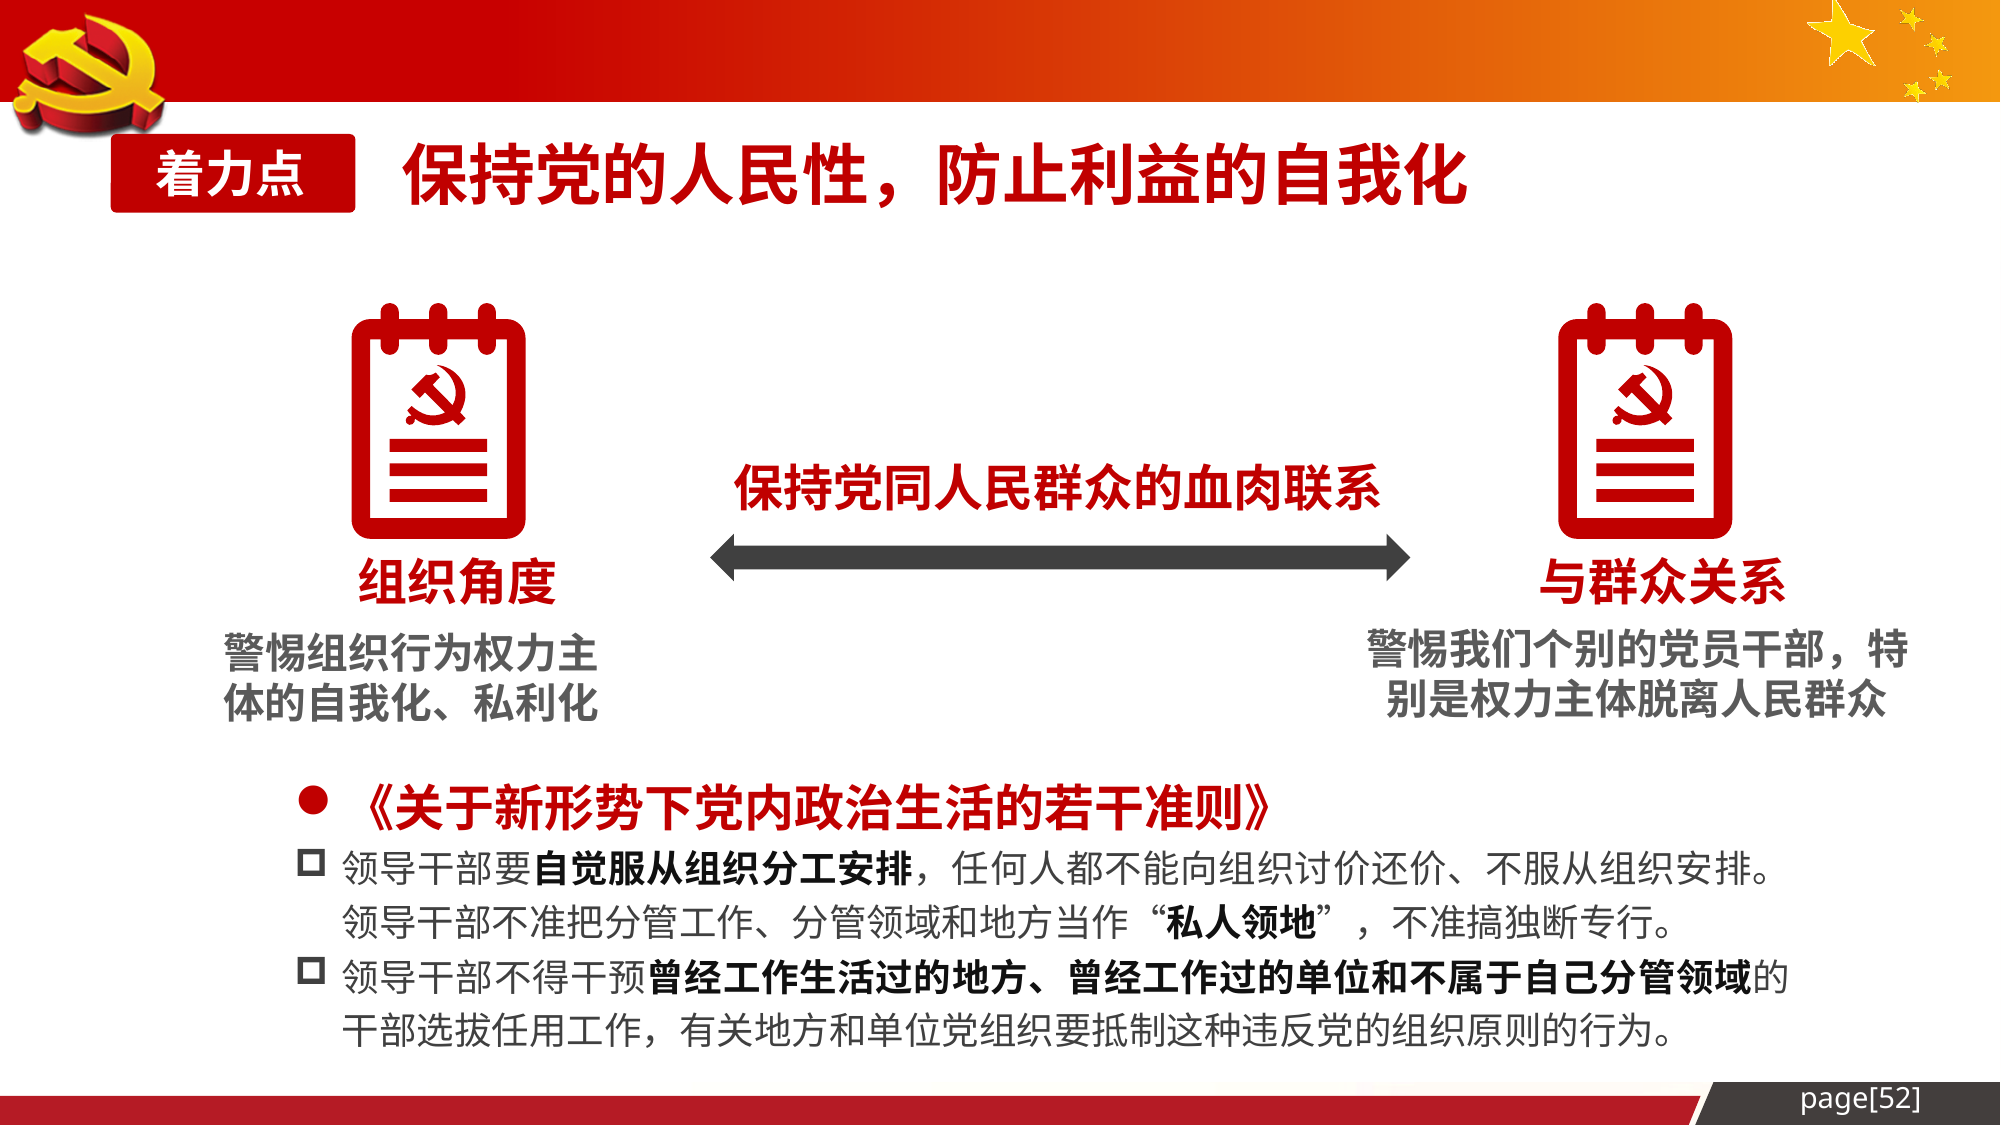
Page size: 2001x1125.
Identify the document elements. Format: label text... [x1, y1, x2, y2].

text_box 警惕我们个别的党员干部，特别是权力主体脱离人民群众 [1347, 615, 1927, 731]
text_box 保持党同人民群众的血肉联系 [706, 449, 1411, 524]
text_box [110, 133, 356, 213]
text_box 与群众关系 [1523, 543, 1803, 619]
text_box [351, 303, 526, 539]
text_box 《关于新形势下党内政治生活的若干准则》 领导干部要自觉服从组织分工安排，任何人都不能向组织讨价还价、不服从组织安排。领导干部不准把分管工作、分管领域和地方当作“私人领地”，不准搞独断专行。 领导干部不得干预曾经工作生活过的地方、曾经工作过的单位和不属于自己分管领域的干部选拔任用工作，有关地方和单位党组织要抵制这种违反党的组织原则的行为。 [279, 769, 1805, 1060]
text_box [708, 531, 1413, 584]
text_box 保持党的人民性，防止利益的自我化 [386, 125, 1521, 221]
text_box 组织角度 [343, 543, 573, 619]
text_box [1558, 303, 1733, 539]
text_box 警惕组织行为权力主体的自我化、私利化 [208, 619, 628, 734]
picture [0, 1082, 1713, 1125]
